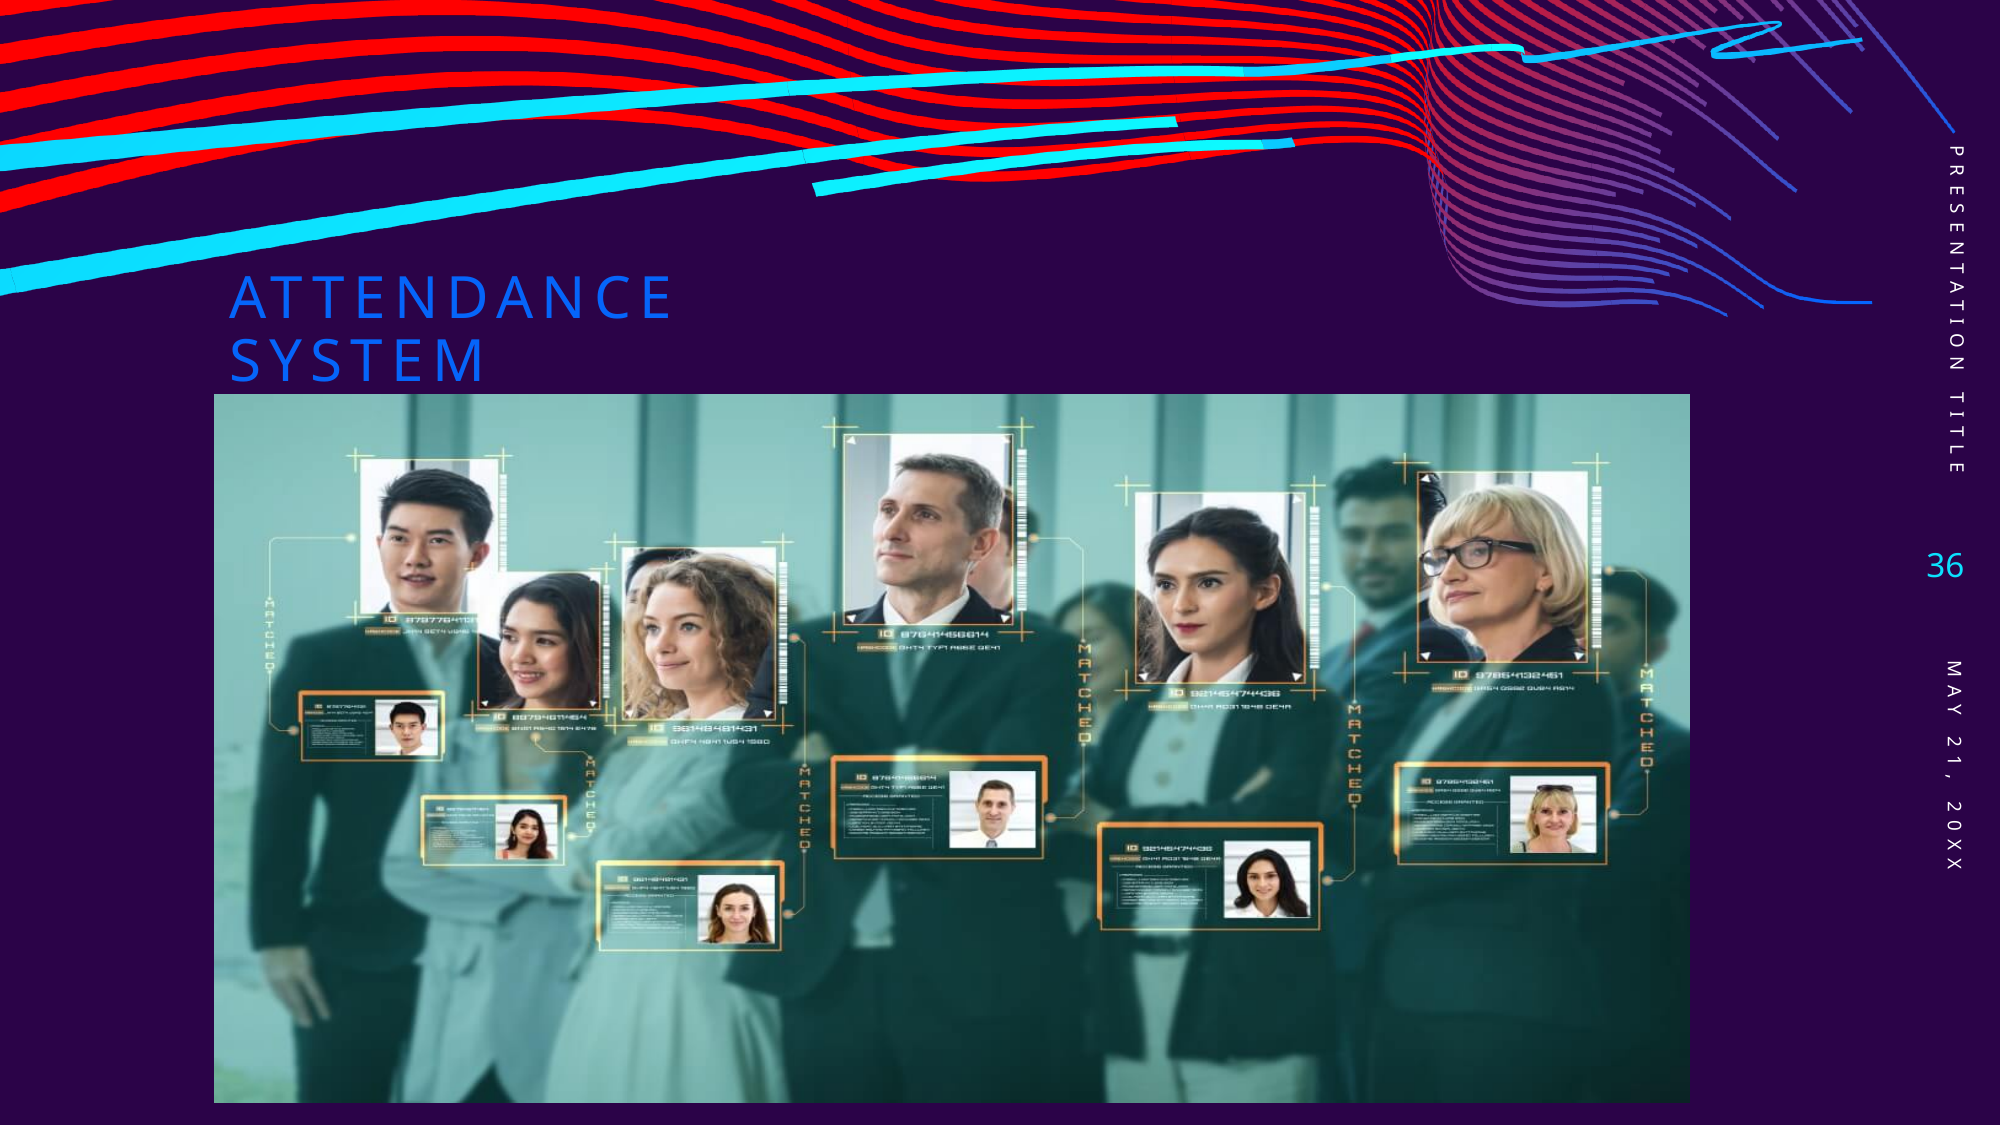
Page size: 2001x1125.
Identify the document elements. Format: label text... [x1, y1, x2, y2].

footer PRESENTATION TITLE [1926, 33, 1987, 489]
slide_number 36 [1889, 519, 1980, 615]
title ATTENDANCE SYSTEM [214, 260, 965, 357]
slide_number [1925, 645, 1986, 1080]
picture [0, 0, 2000, 1125]
